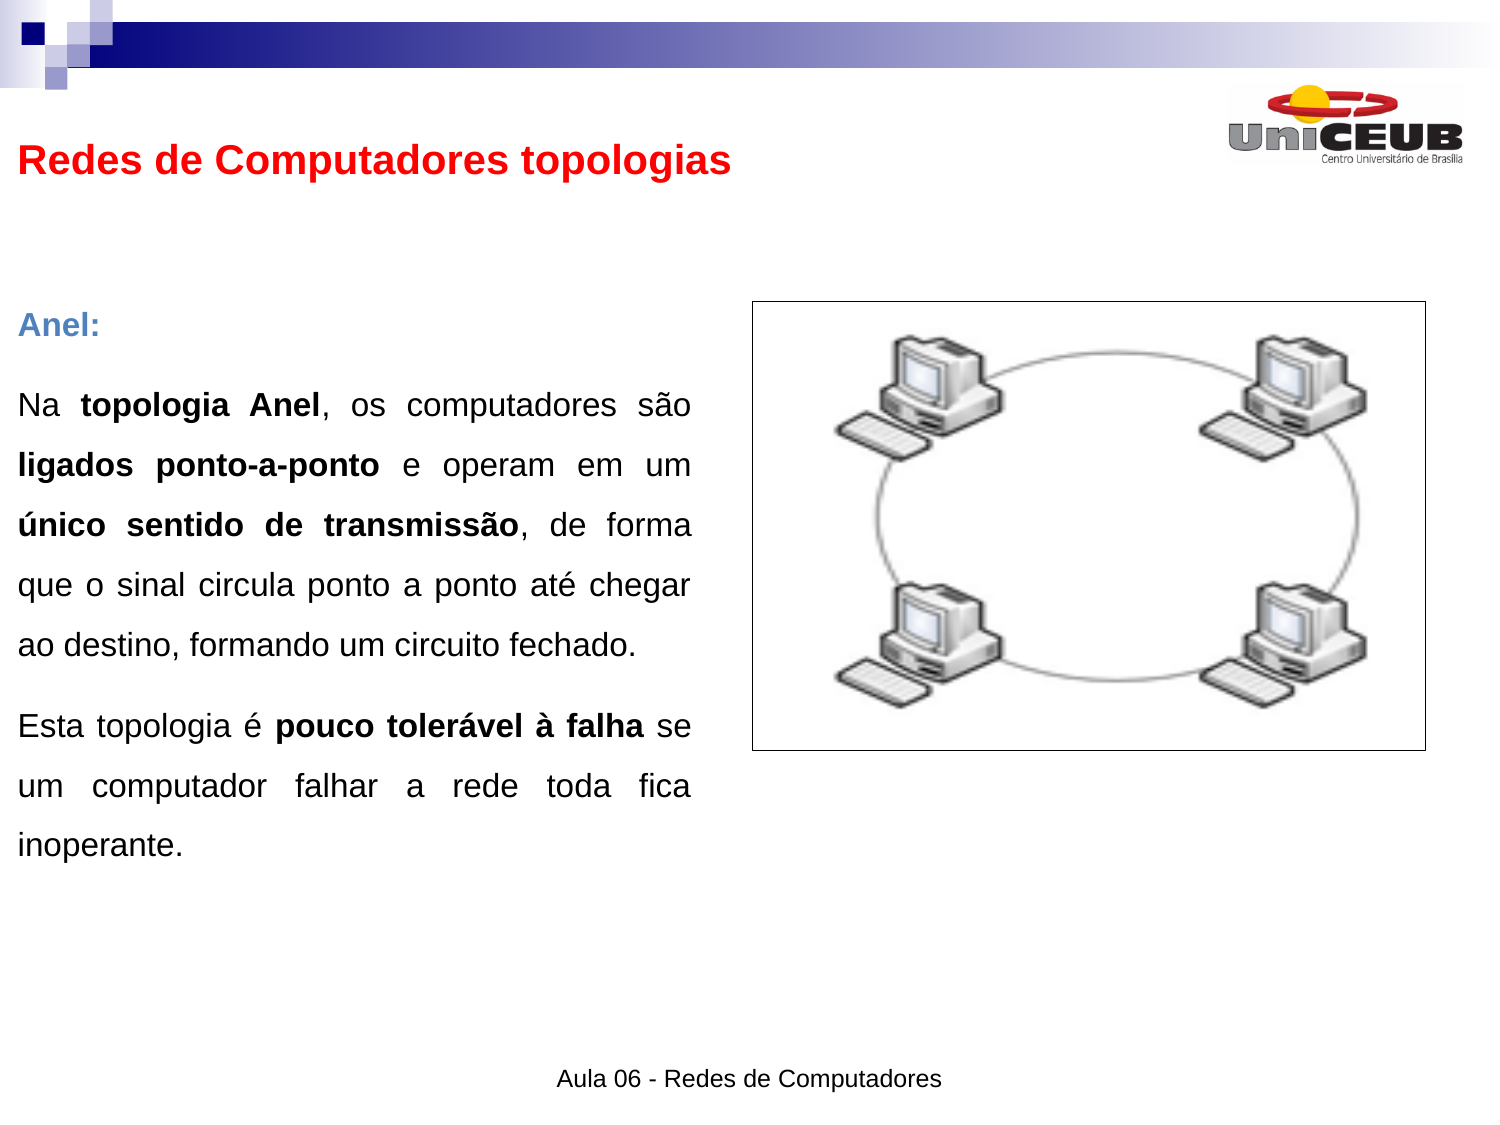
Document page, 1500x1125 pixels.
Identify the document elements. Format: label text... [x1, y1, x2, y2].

picture [752, 301, 1426, 751]
text_box Redes de Computadores topologias [2, 125, 1500, 191]
footer Aula 06 - Redes de Computadores [512, 1025, 988, 1100]
picture [1227, 83, 1464, 165]
text_box Anel: Na topologia Anel, os computadores são ligados ponto-a-ponto e operam em um único sentido de transmissão, de forma que o sinal circula ponto a ponto até chegar ao destino, formando um circuito fechado. Esta topologia é pouco tolerável à falha se um computador falhar a rede toda fica inoperante. [2, 275, 707, 871]
